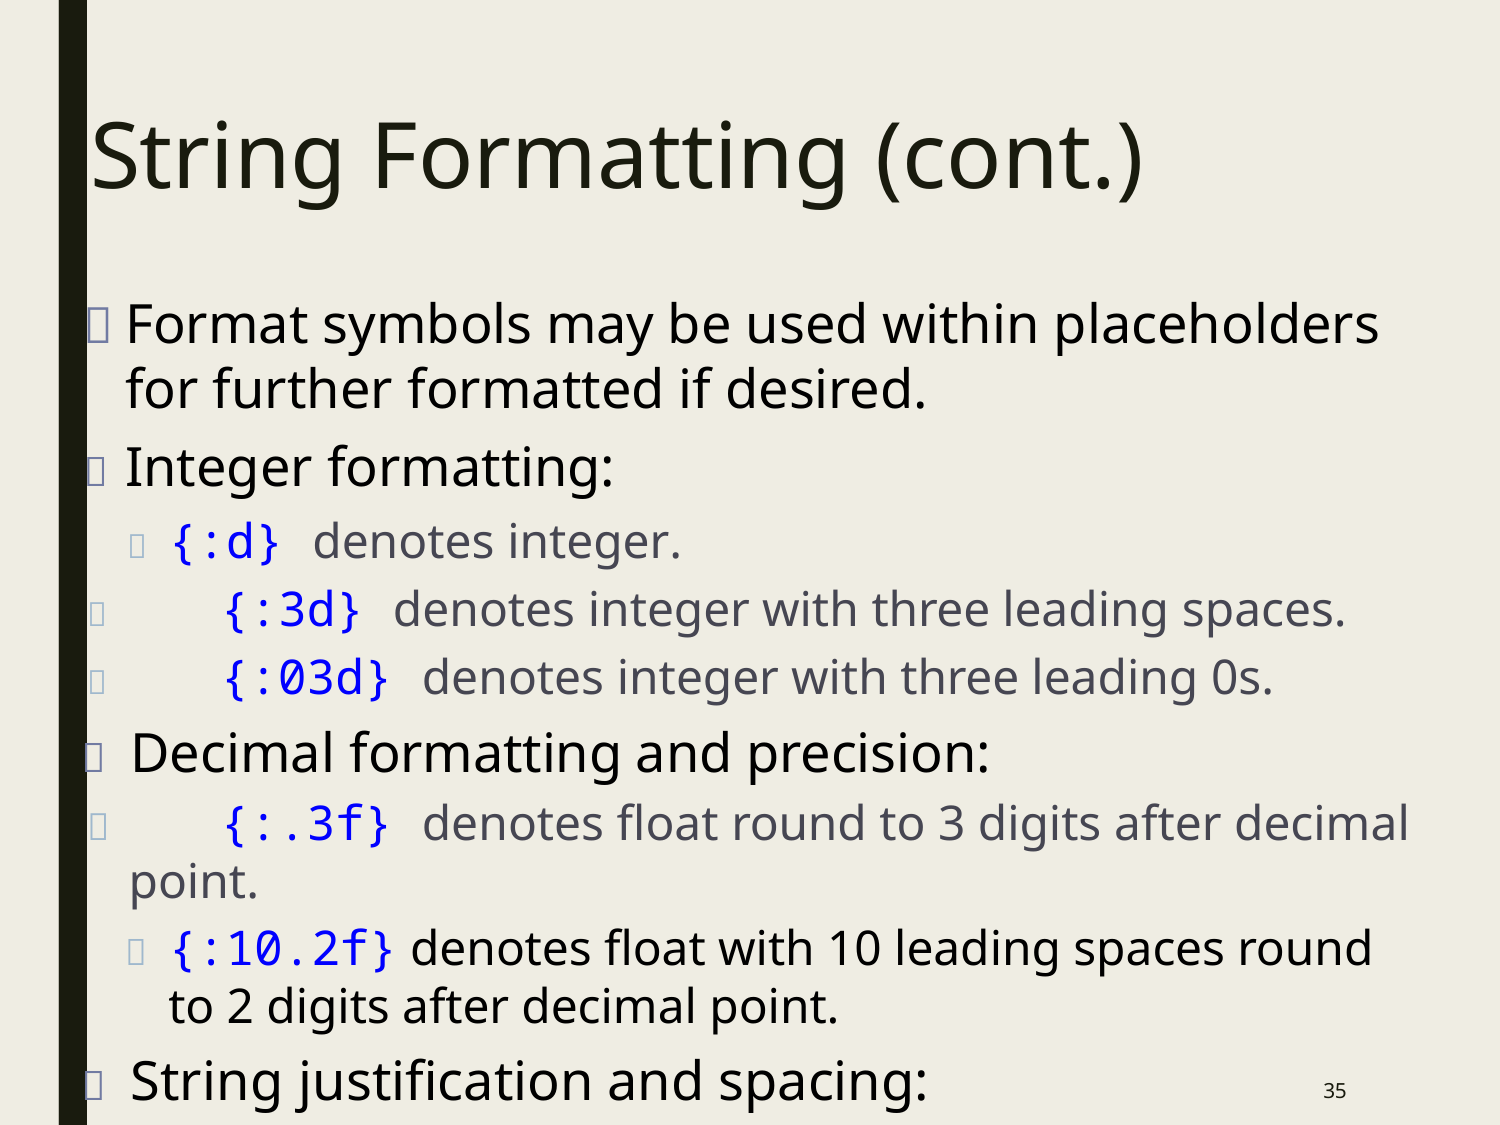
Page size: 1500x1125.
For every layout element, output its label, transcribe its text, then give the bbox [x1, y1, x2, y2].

text_box  Format symbols may be used within placeholders for further formatted if desired.  Integer formatting:  {:d} denotes integer.  {:3d} denotes integer with three leading spaces.  {:03d} denotes integer with three leading 0s.  Decimal formatting and precision:  {:.3f} denotes float round to 3 digits after decimal point.  {:10.2f} denotes float with 10 leading spaces round to 2 digits after decimal point.  String justification and spacing:  "Name {:<20s}, Age {:>2d}".format("John", 9) [81, 274, 1419, 1125]
title String Formatting (cont.) [87, 94, 1425, 285]
